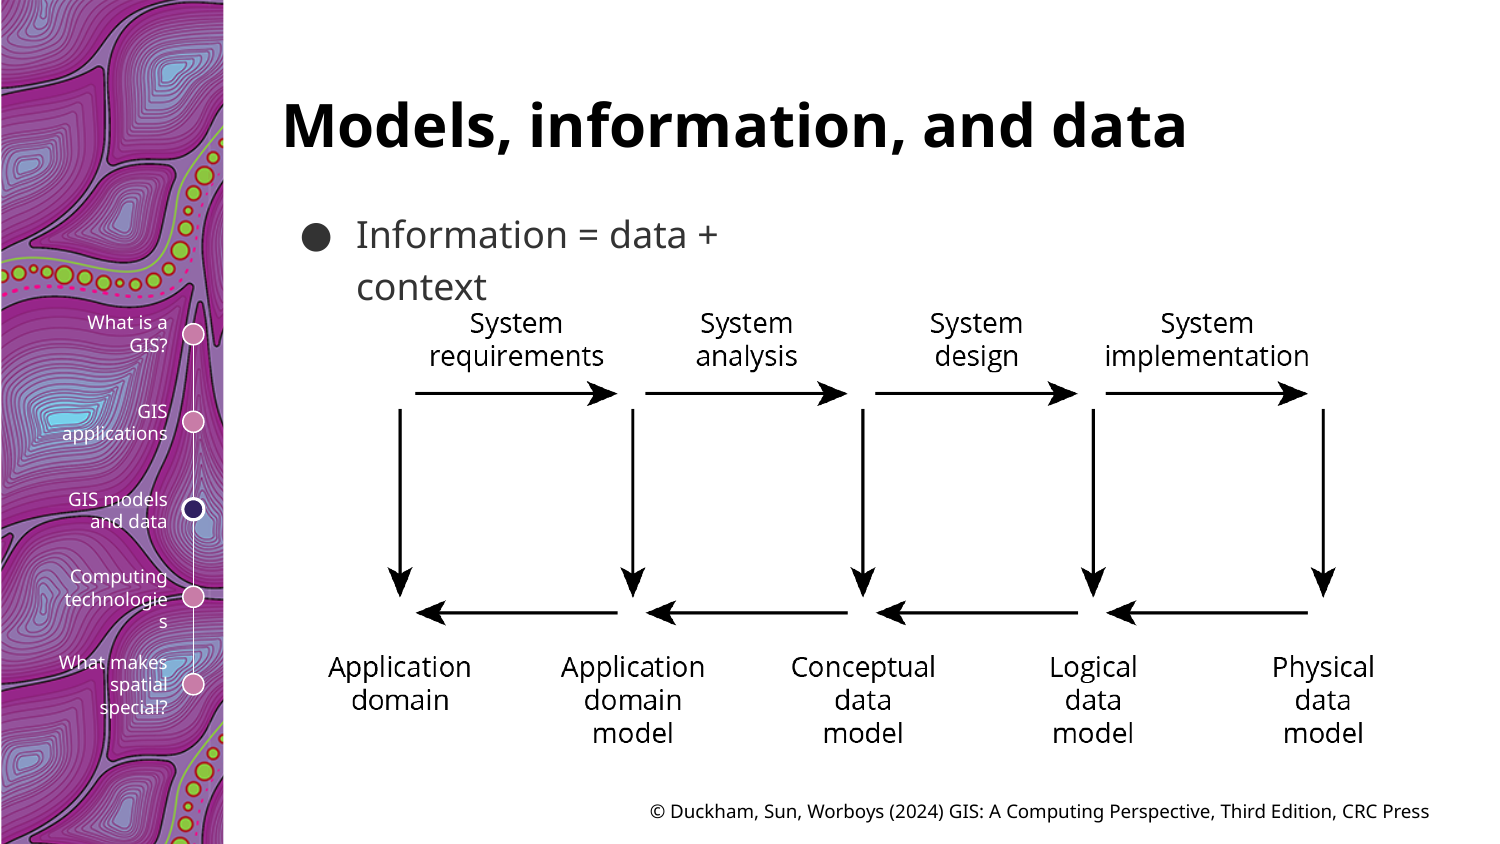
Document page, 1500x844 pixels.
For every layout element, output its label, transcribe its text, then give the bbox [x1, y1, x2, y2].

title Models, information, and data [266, 72, 1449, 176]
list Information = data + context [266, 189, 829, 750]
picture [1, 0, 224, 844]
picture [327, 307, 1375, 750]
text_box [182, 498, 204, 520]
